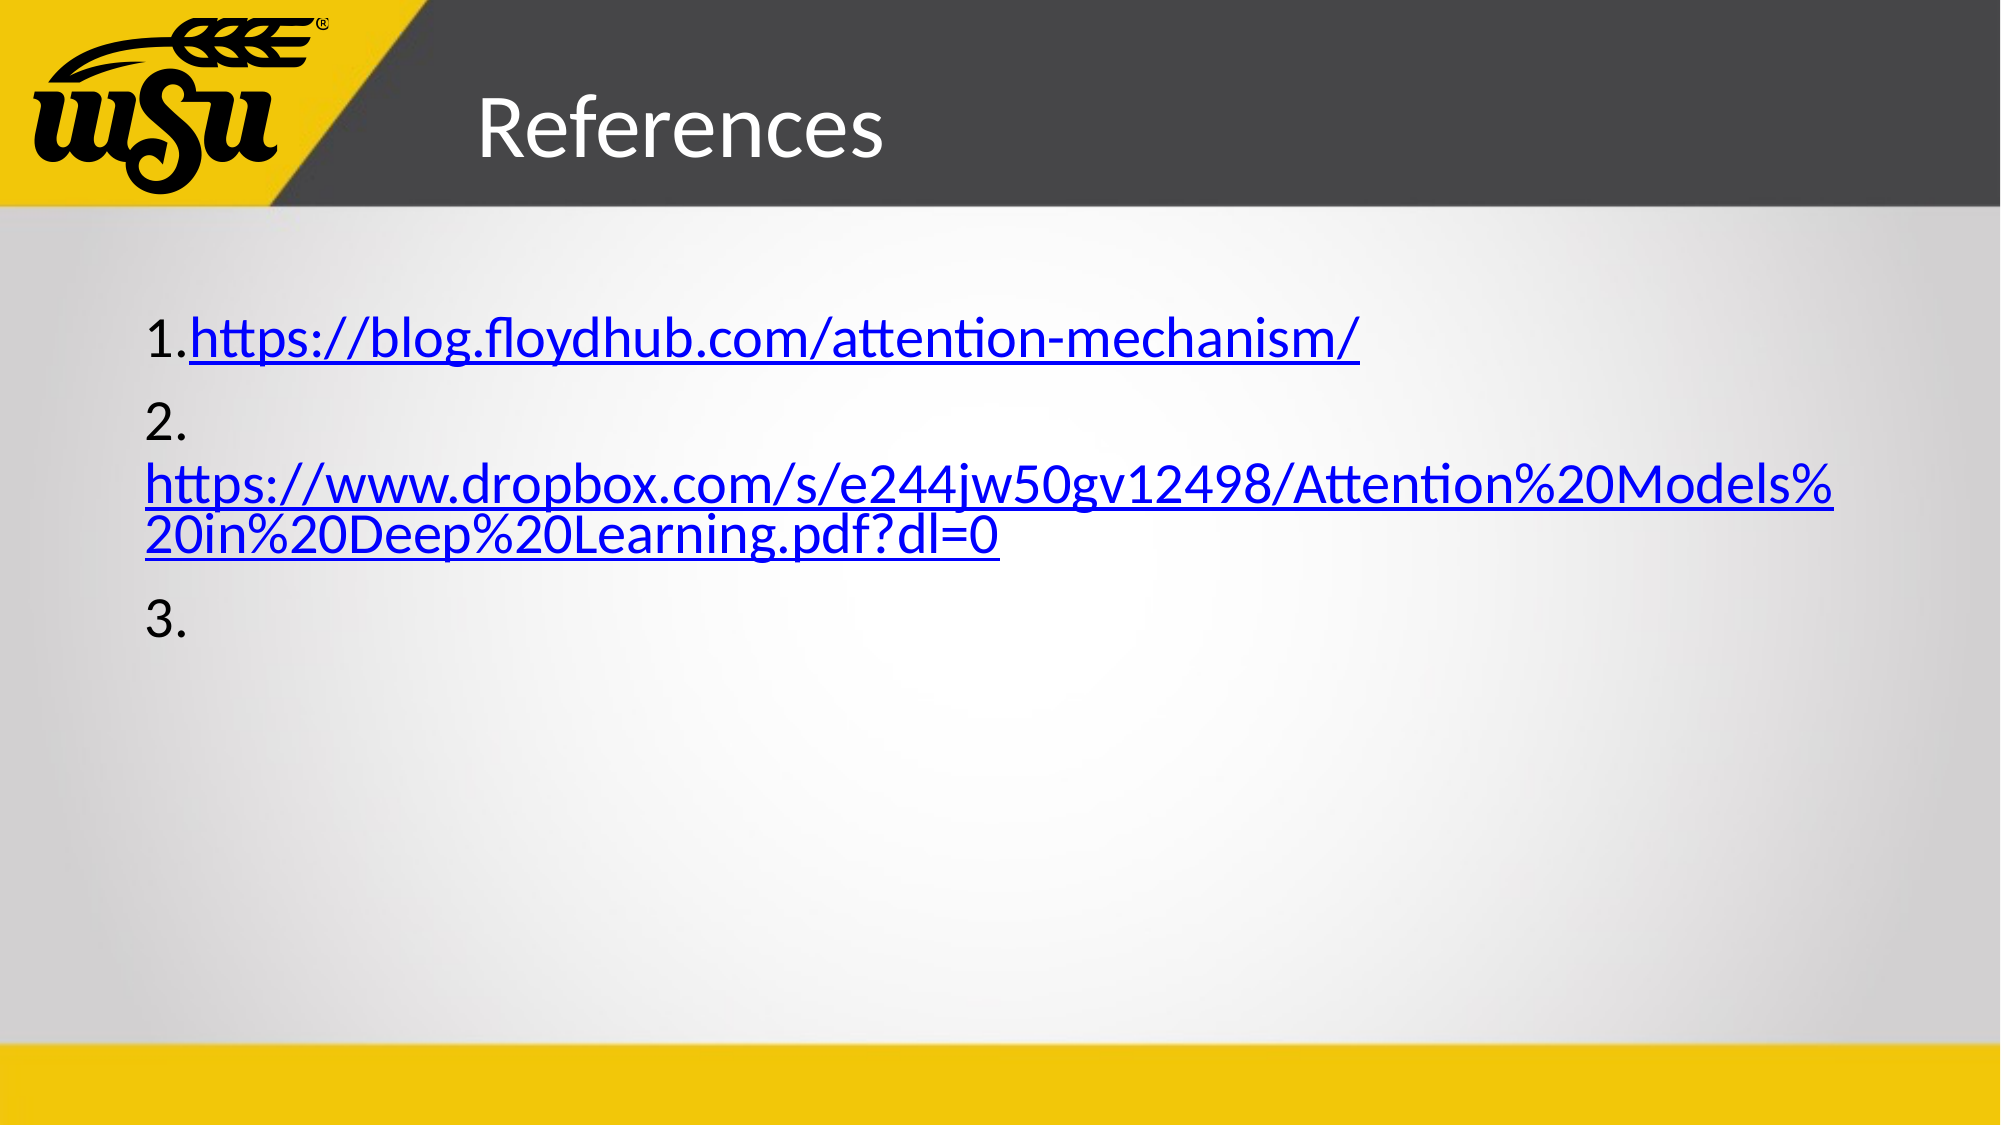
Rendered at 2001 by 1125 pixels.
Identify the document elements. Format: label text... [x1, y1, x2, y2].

title References [468, 49, 1864, 207]
list 1.https://blog.floydhub.com/attention-mechanism/ 2.https://www.dropbox.com/s/e244jw50gv12498/Attention%20Models%20in%20Deep%20Learning.pdf?dl=0 3. [137, 299, 1863, 1014]
picture [0, 0, 2001, 1125]
